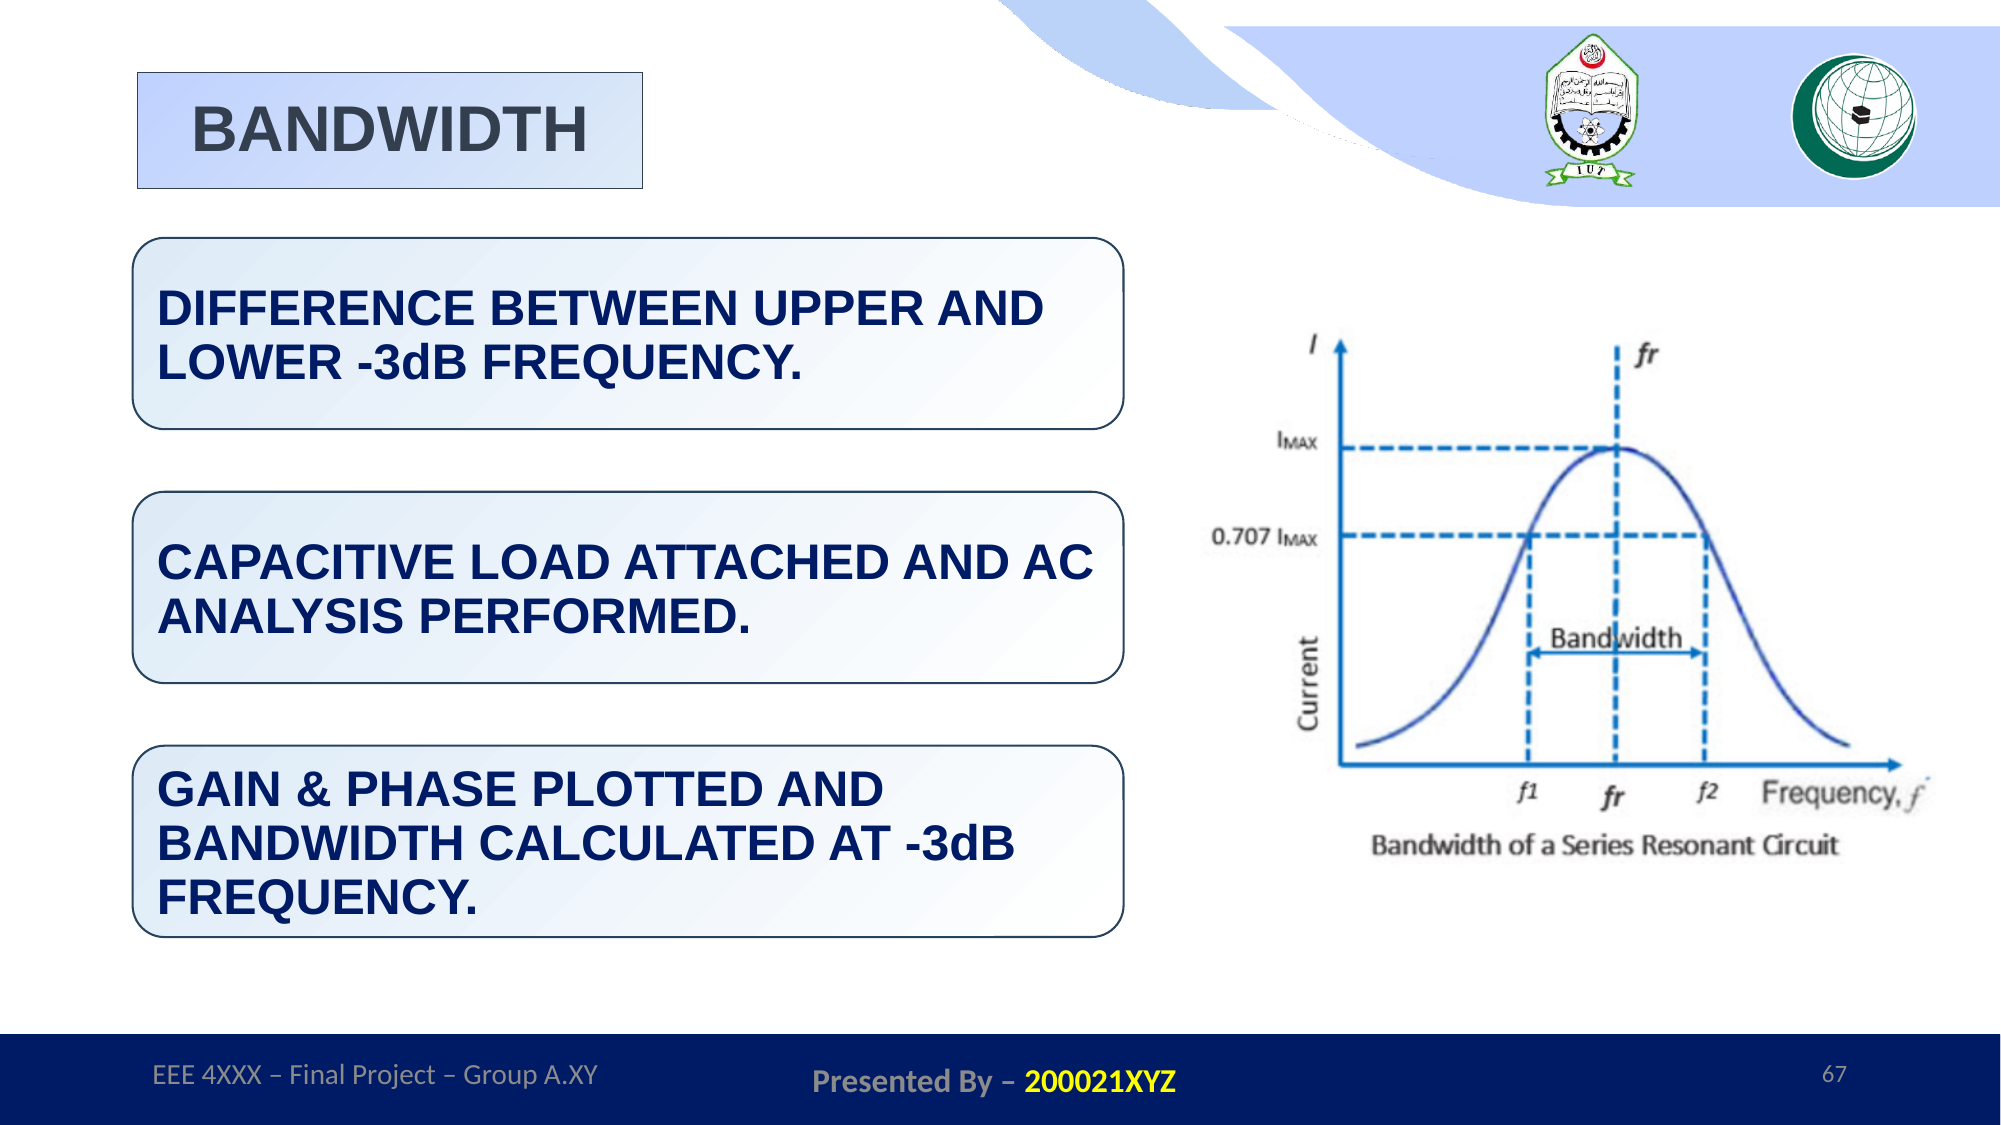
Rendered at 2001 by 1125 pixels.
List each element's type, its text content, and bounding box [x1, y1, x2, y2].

text_box GAIN & PHASE PLOTTED AND BANDWIDTH CALCULATED AT -3dB FREQUENCY. [131, 744, 1125, 939]
text_box CAPACITIVE LOAD ATTACHED AND AC ANALYSIS PERFORMED. [131, 490, 1125, 685]
title BANDWIDTH [137, 72, 643, 189]
text_box DIFFERENCE BETWEEN UPPER AND LOWER -3dB FREQUENCY. [131, 236, 1125, 431]
slide_number 67 [1412, 1042, 1863, 1103]
slide_number EEE 4XXX – Final Project – Group A.XY [137, 1042, 622, 1103]
picture [1198, 297, 1944, 878]
footer Presented By – 200021XYZ [662, 1042, 1338, 1103]
picture [992, 0, 2000, 218]
